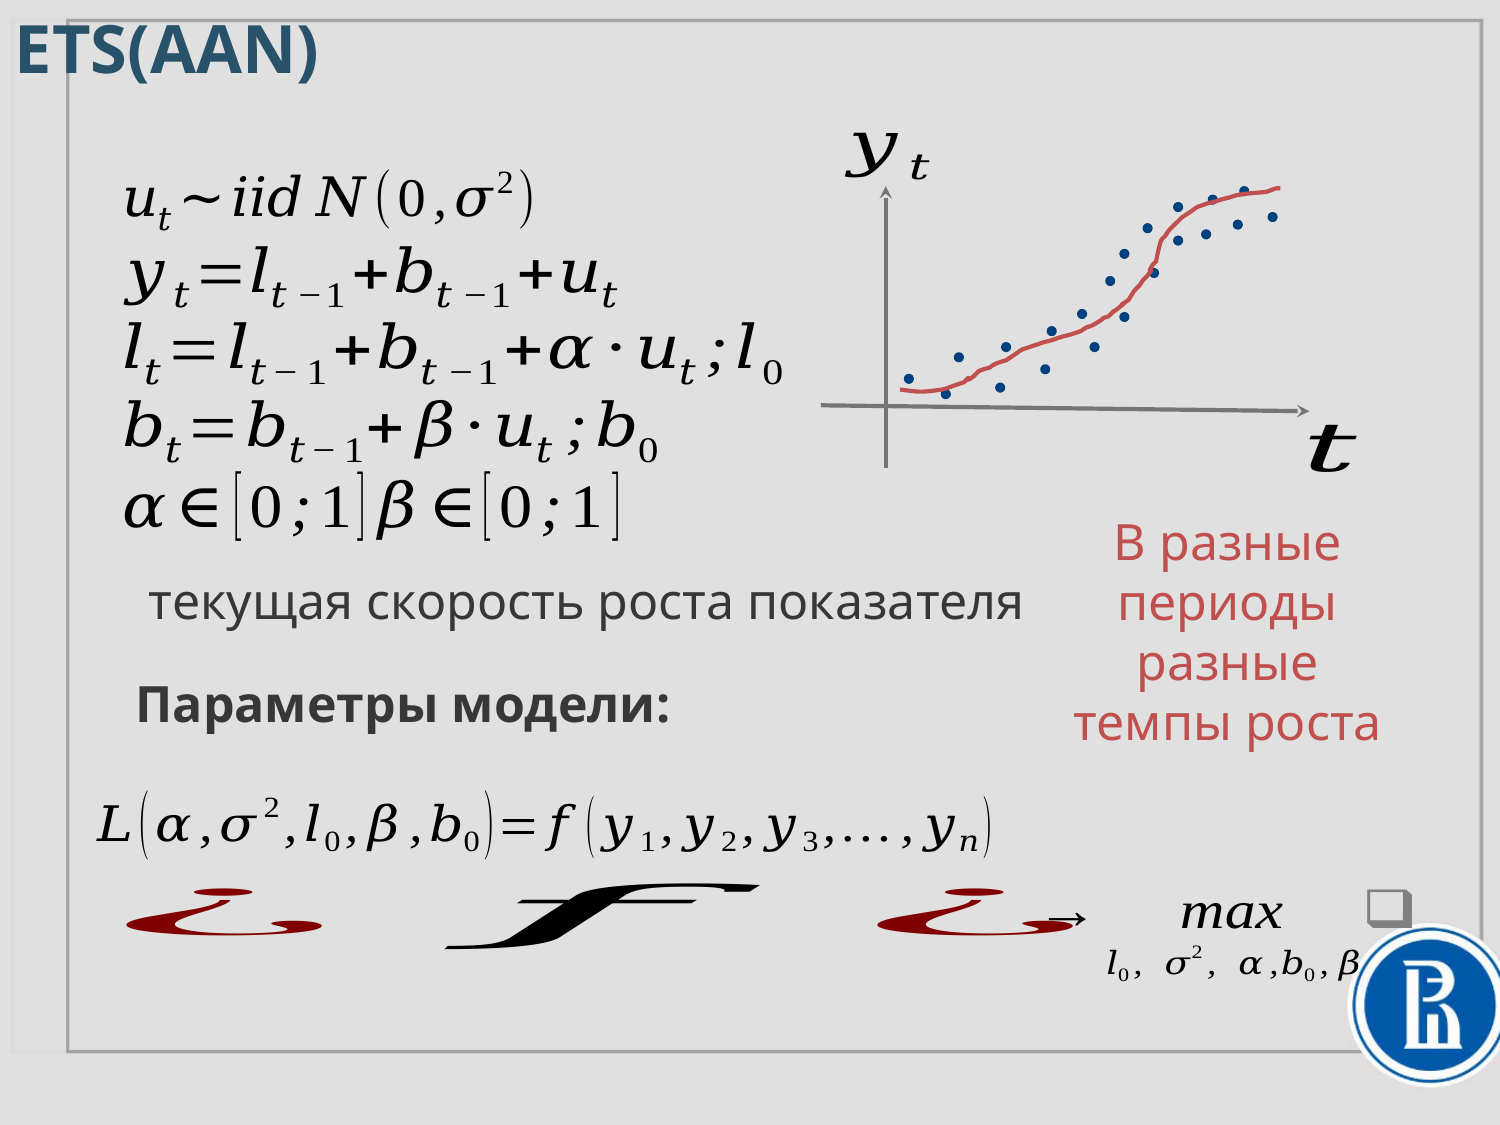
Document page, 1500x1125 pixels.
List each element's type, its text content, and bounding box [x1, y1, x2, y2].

text_box [903, 373, 914, 384]
text_box [1175, 240, 1184, 246]
text_box [1296, 404, 1310, 418]
text_box [1207, 194, 1218, 201]
text_box [899, 186, 1281, 394]
text_box [953, 352, 964, 360]
text_box [1239, 186, 1250, 192]
text_box [1142, 223, 1153, 234]
text_box [1089, 342, 1100, 353]
text_box [1173, 202, 1184, 213]
text_box [995, 382, 1006, 393]
text_box В разные периоды разные темпы роста [1057, 503, 1399, 758]
text_box [1201, 229, 1212, 240]
text_box [1232, 219, 1243, 230]
text_box [1040, 364, 1051, 375]
text_box [1119, 248, 1130, 259]
text_box ETS(AAN) [0, 0, 1500, 96]
text_box [1150, 268, 1160, 278]
text_box [879, 186, 892, 199]
picture [0, 96, 1500, 1125]
text_box [1267, 212, 1278, 222]
text_box [1119, 312, 1130, 322]
text_box [940, 390, 951, 400]
